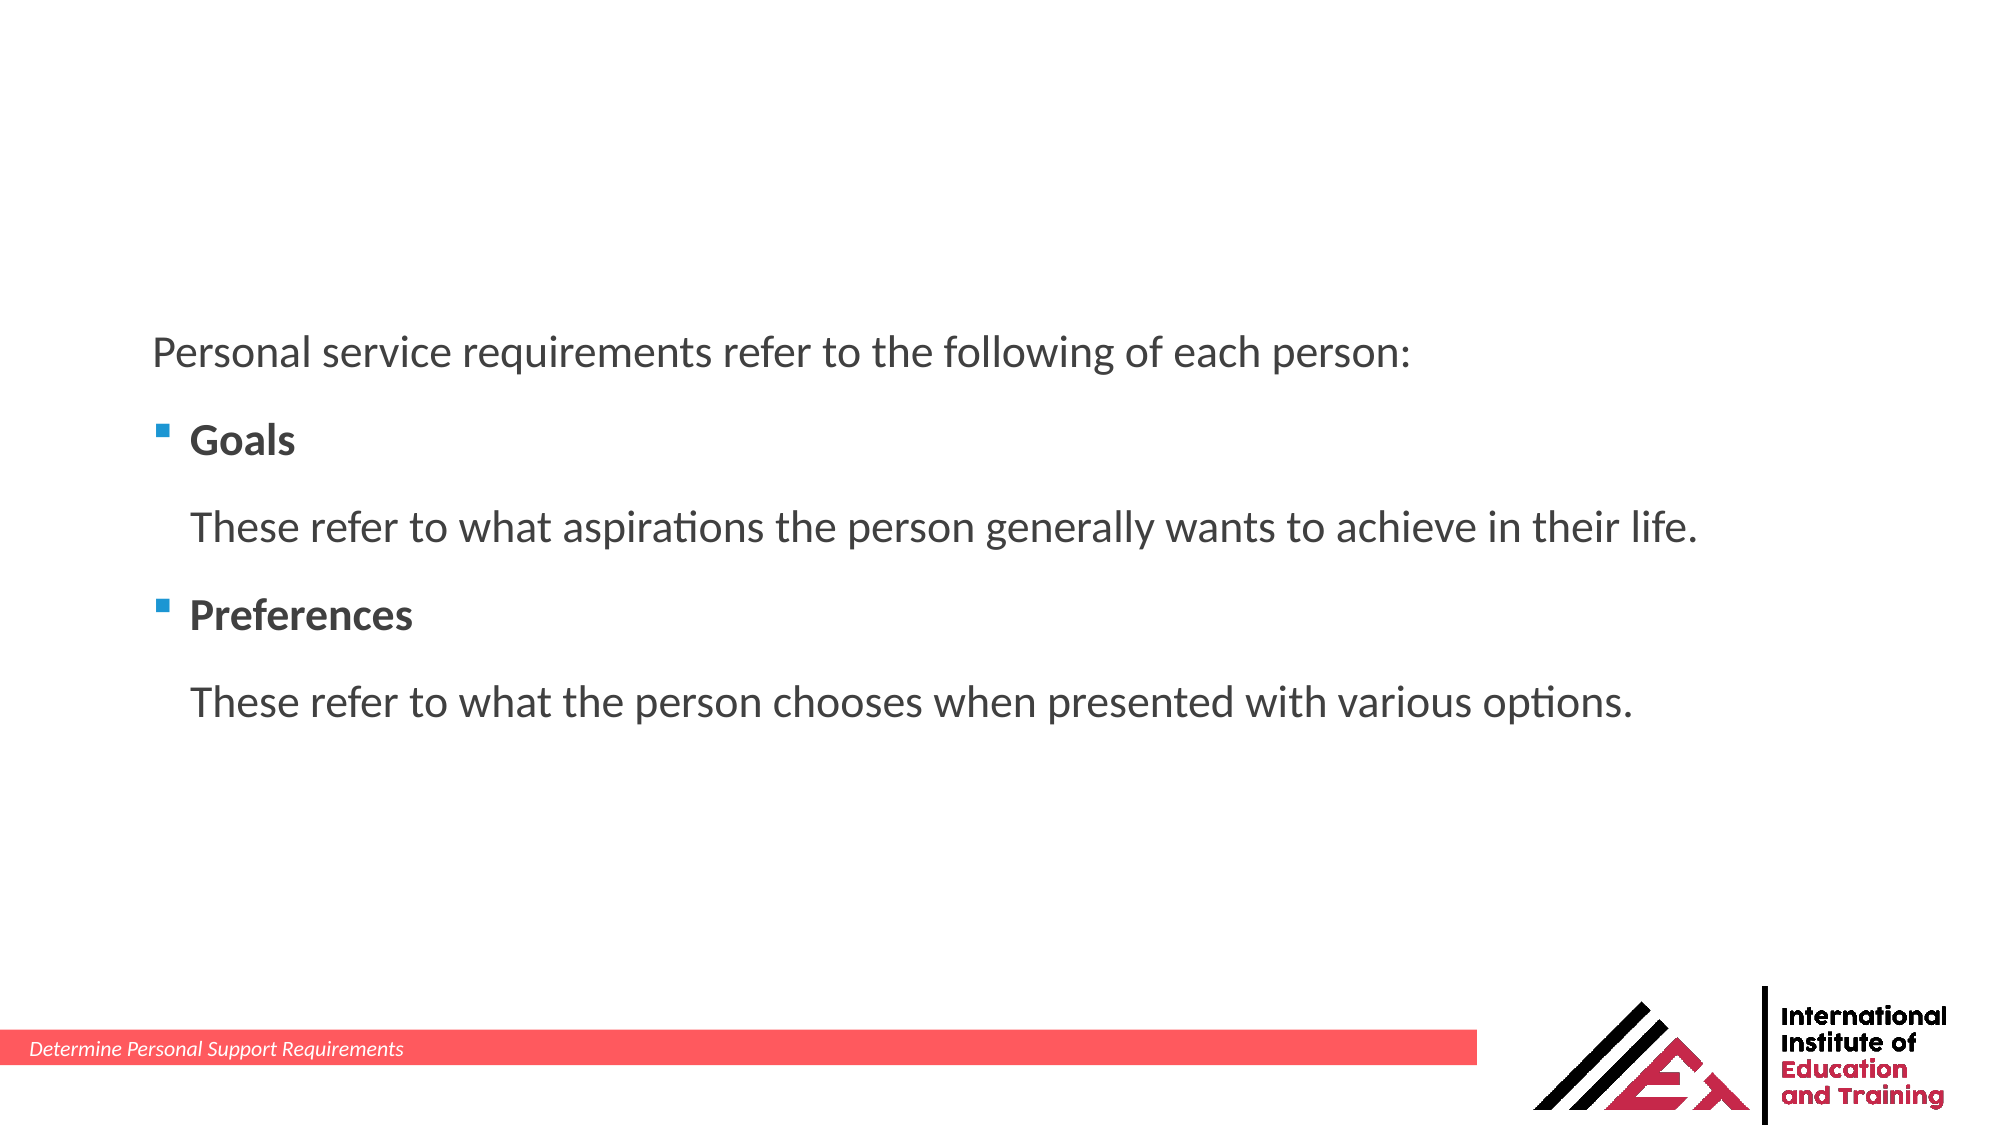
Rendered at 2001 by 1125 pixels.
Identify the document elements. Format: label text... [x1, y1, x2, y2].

text_box Determine Personal Support Requirements [0, 1029, 1478, 1066]
list Personal service requirements refer to the following of each person: Goals These refer to what aspirations the person generally wants to achieve in their life. Preferences These refer to what the person chooses when presented with various options. [137, 306, 1793, 1021]
picture [1533, 986, 1946, 1125]
